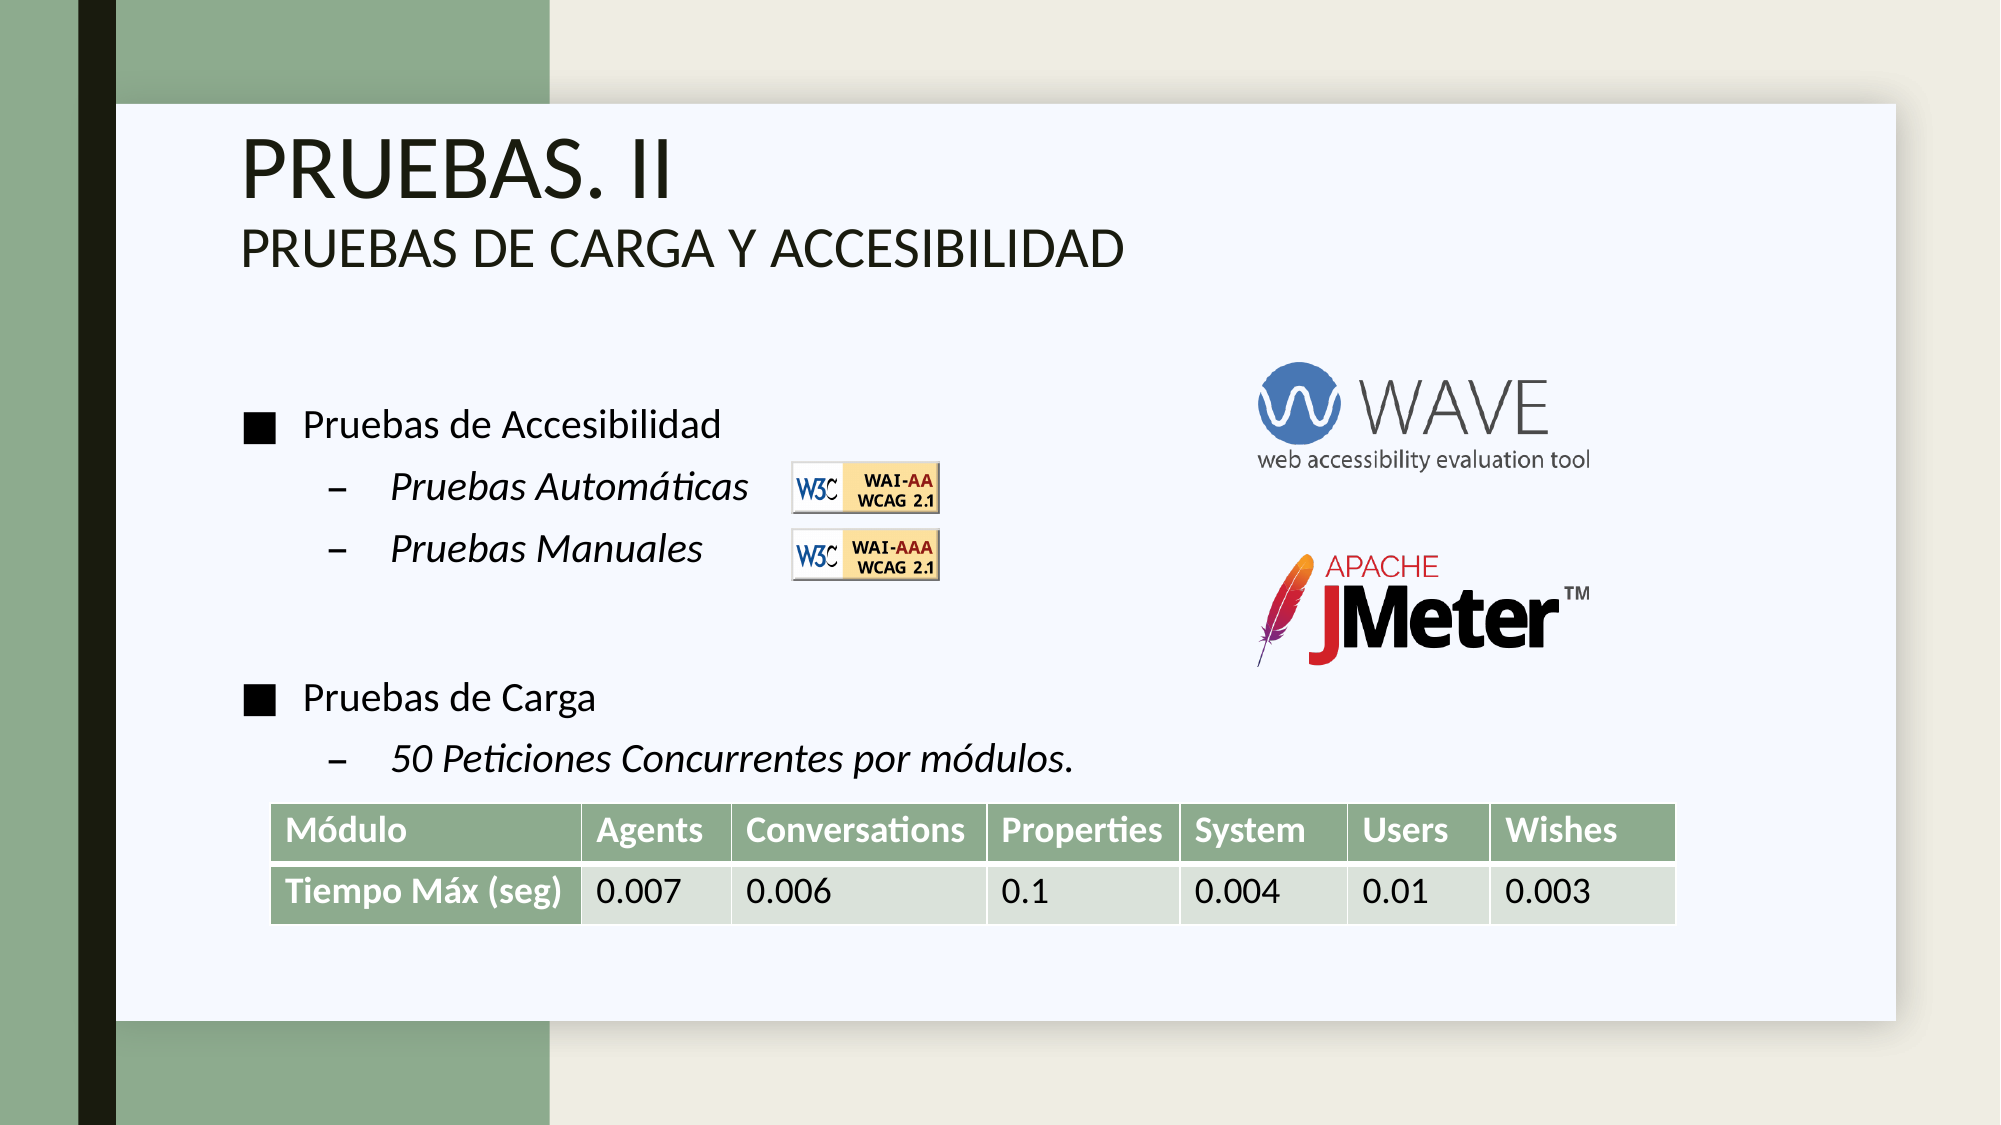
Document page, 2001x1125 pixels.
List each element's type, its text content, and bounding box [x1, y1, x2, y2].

table_cell 0.003 [1491, 867, 1675, 924]
picture [1257, 554, 1589, 667]
table_header Conversations [732, 804, 986, 861]
picture [1257, 362, 1589, 473]
picture [791, 461, 940, 514]
table_cell 0.01 [1348, 867, 1489, 924]
table_header Agents [582, 804, 731, 861]
table_header Users [1348, 804, 1489, 861]
list Pruebas de Accesibilidad Pruebas Automáticas Pruebas Manuales Pruebas de Carga 50 Peticiones Concurrentes por módulos. [225, 393, 1800, 963]
table_header System [1181, 804, 1347, 861]
picture [791, 528, 940, 581]
table_header Módulo [271, 804, 581, 861]
table_header Properties [988, 804, 1179, 861]
title Pruebas. ii pruebas de carga y Accesibilidad [225, 112, 1800, 357]
table_cell 0.1 [988, 867, 1179, 924]
text_box [76, 0, 119, 1125]
table_cell 0.007 [582, 867, 731, 924]
table_cell Tiempo Máx (seg) [271, 867, 581, 924]
table_cell 0.004 [1181, 867, 1347, 924]
table_cell 0.006 [732, 867, 986, 924]
table_header Wishes [1491, 804, 1675, 861]
